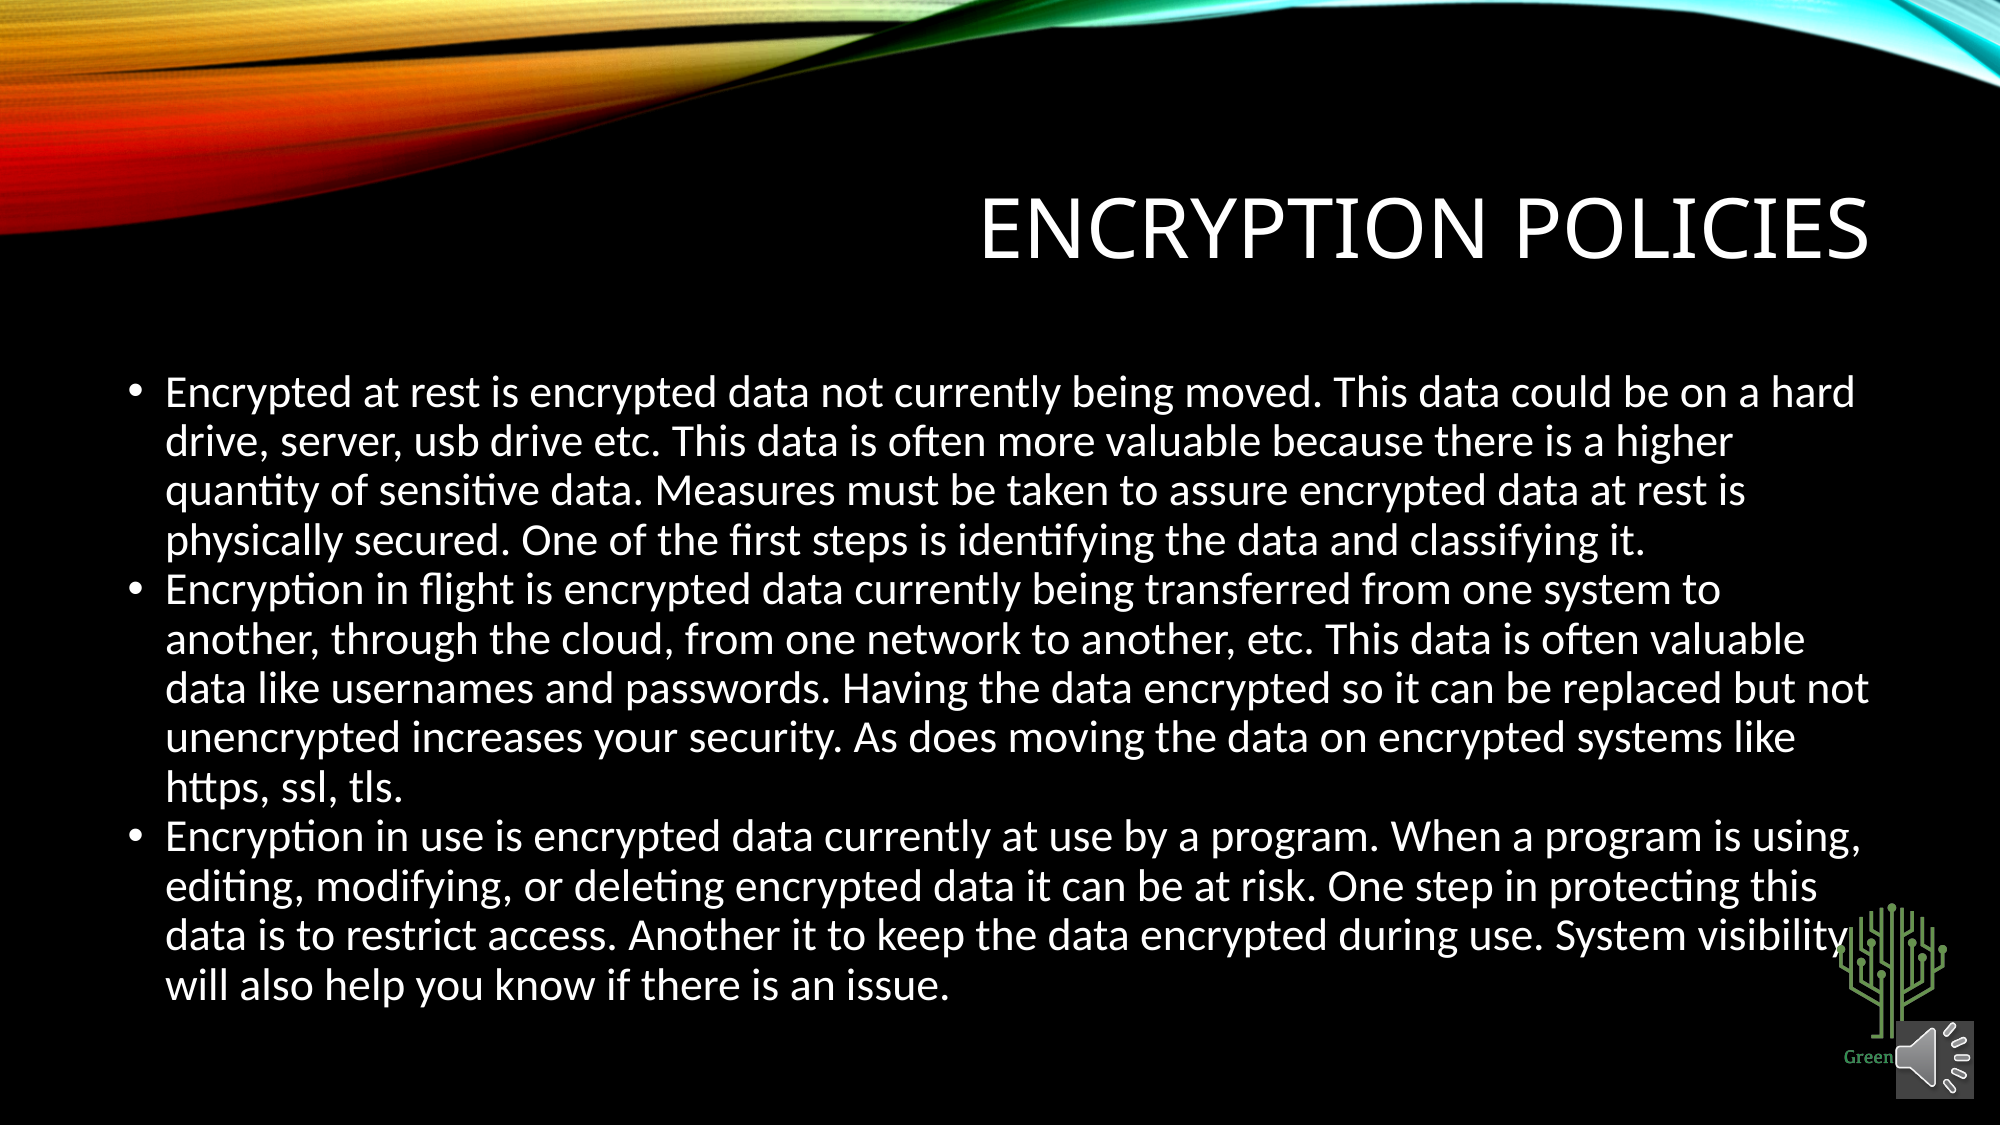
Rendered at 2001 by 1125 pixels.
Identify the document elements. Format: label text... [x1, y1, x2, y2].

picture [1817, 892, 1976, 1101]
picture [0, 0, 2000, 237]
title ENCRYPTION POLICIES [474, 125, 1888, 338]
list Encrypted at rest is encrypted data not currently being moved. This data could be on a hard drive, server, usb drive etc. This data is often more valuable because there is a higher quantity of sensitive data. Measures must be taken to assure encrypted data at rest is physically secured. One of the first steps is identifying the data and classifying it. Encryption in flight is encrypted data currently being transferred from one system to another, through the cloud, from one network to another, etc. This data is often valuable data like usernames and passwords. Having the data encrypted so it can be replaced but not unencrypted increases your security. As does moving the data on encrypted systems like https, ssl, tls. Encryption in use is encrypted data currently at use by a program. When a program is using, editing, modifying, or deleting encrypted data it can be at risk. One step in protecting this data is to restrict access. Another it to keep the data encrypted during use. System visibility will also help you know if there is an issue. [112, 360, 1888, 1021]
